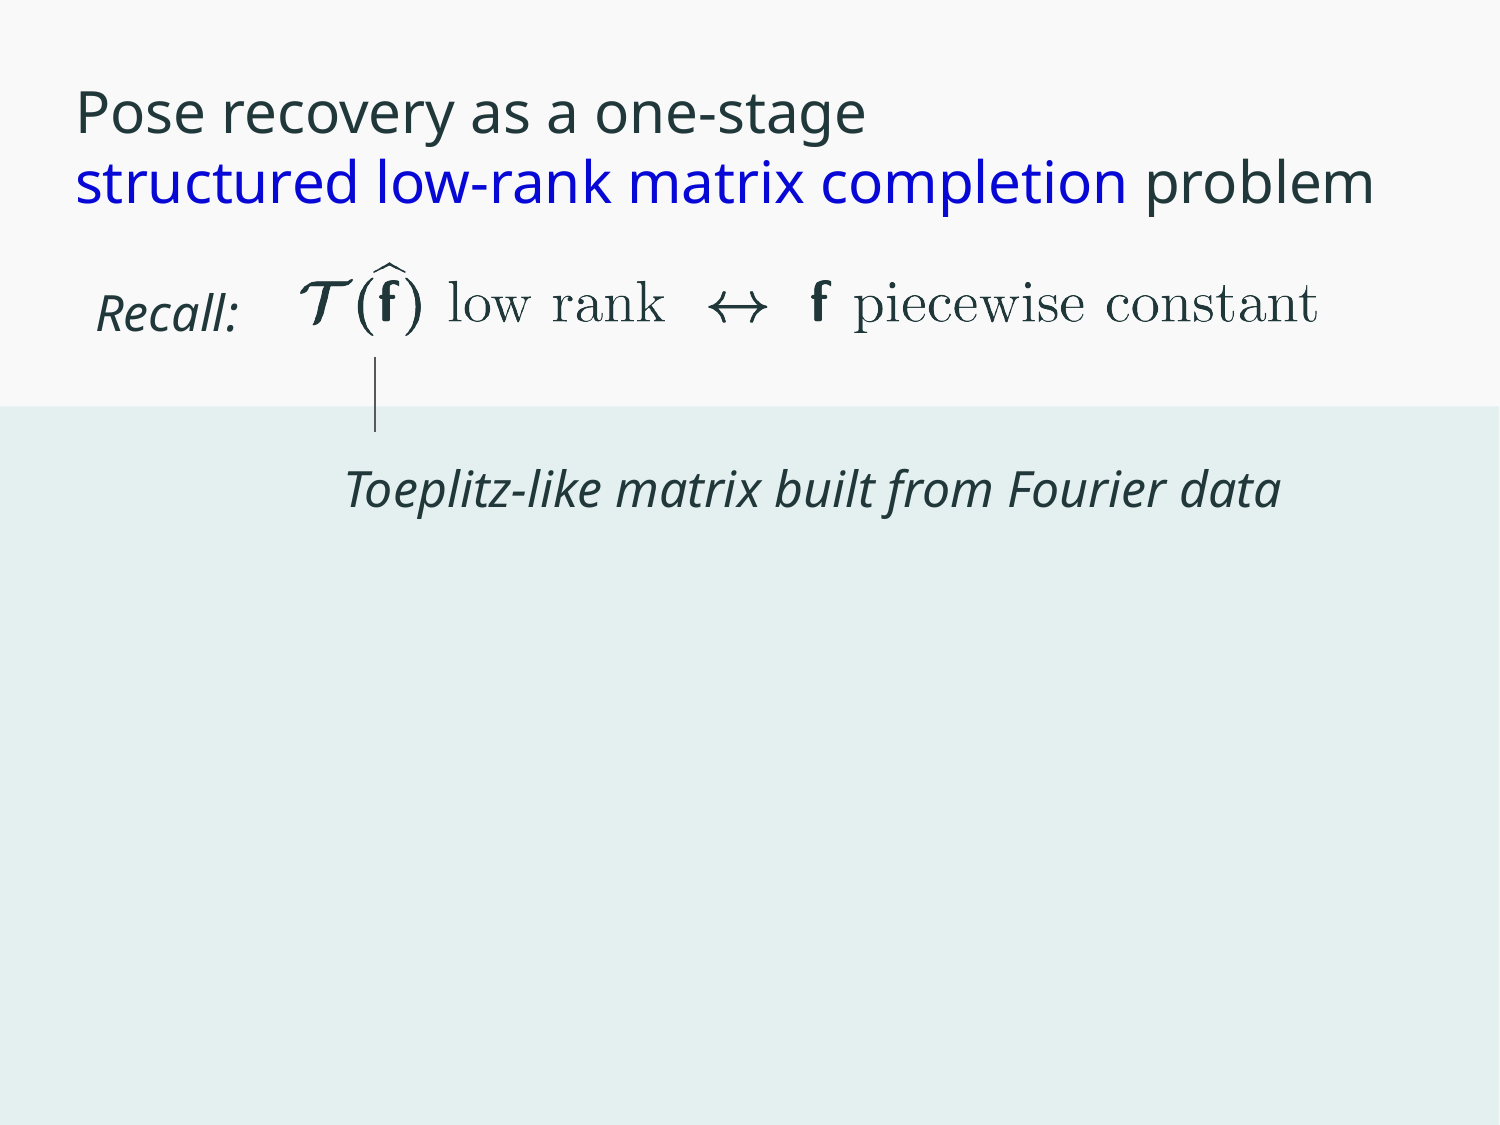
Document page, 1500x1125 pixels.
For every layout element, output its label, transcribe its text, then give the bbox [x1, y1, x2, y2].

text_box [0, 406, 1500, 1125]
picture [299, 262, 1317, 336]
text_box Pose recovery as a one-stage structured low-rank matrix completion problem [59, 77, 1500, 213]
text_box Toeplitz-like matrix built from Fourier data [328, 412, 1298, 533]
text_box Recall: [80, 236, 255, 357]
